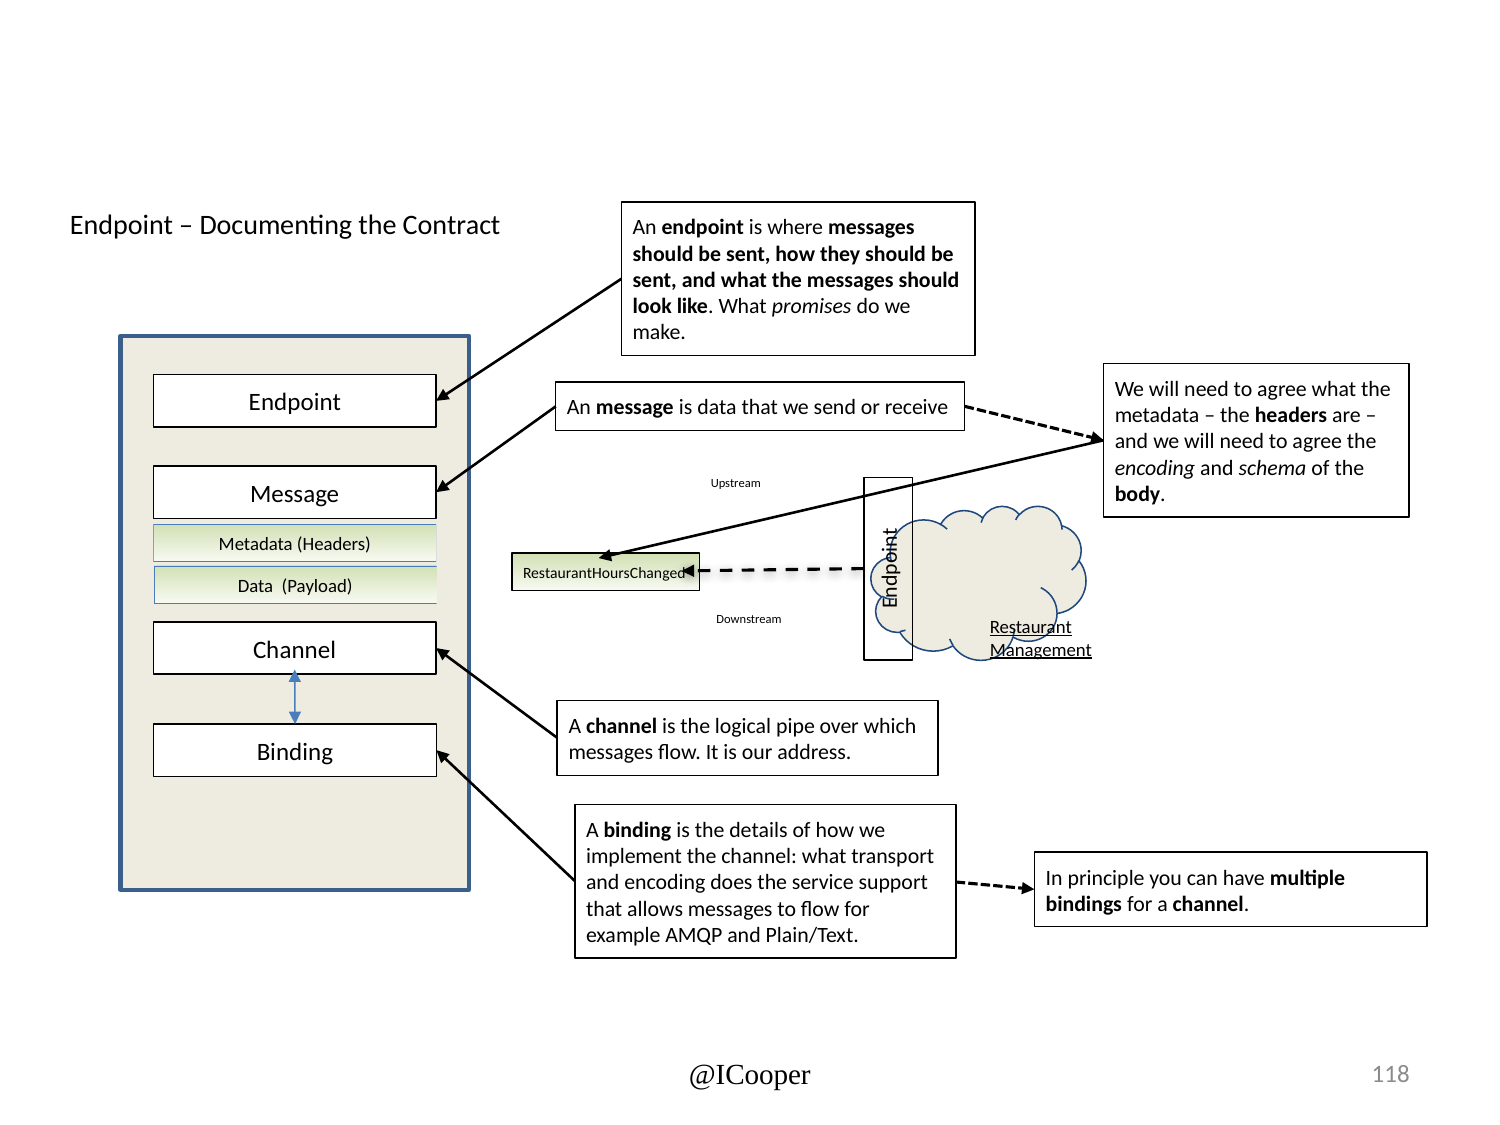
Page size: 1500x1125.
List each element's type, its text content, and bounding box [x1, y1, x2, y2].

text_box Restaurant Management [978, 603, 1126, 671]
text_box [435, 279, 622, 402]
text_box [598, 440, 1104, 559]
text_box Binding [153, 724, 437, 777]
text_box Endpoint – Documenting the Contract [58, 195, 1032, 252]
text_box Endpoint [153, 374, 431, 428]
text_box Endpoint [863, 567, 913, 660]
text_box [435, 648, 558, 739]
text_box Data (Payload) [153, 565, 437, 604]
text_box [436, 750, 576, 883]
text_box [681, 568, 864, 572]
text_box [964, 406, 1104, 442]
text_box We will need to agree what the metadata – the headers are – and we will need to agree the encoding and schema of the body. [1103, 363, 1410, 517]
slide_number 162 [595, 553, 700, 582]
text_box [913, 567, 1087, 661]
text_box [118, 334, 471, 892]
text_box A channel is the logical pipe over which messages flow. It is our address. [557, 700, 939, 776]
footer @ICooper [512, 1042, 988, 1103]
text_box In principle you can have multiple bindings for a channel. [1034, 851, 1427, 927]
text_box Channel [153, 621, 437, 675]
text_box An endpoint is where messages should be sent, how they should be sent, and what the messages should look like. What promises do we make. [621, 201, 976, 356]
text_box Downstream [705, 603, 799, 634]
text_box RestaurantHoursChanged [511, 553, 700, 591]
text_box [955, 881, 1035, 890]
text_box Message [153, 466, 437, 519]
text_box A binding is the details of how we implement the channel: what transport and encoding does the service support that allows messages to flow for example AMQP and Plain/Text. [574, 804, 956, 958]
text_box An message is data that we send or receive [561, 382, 965, 431]
text_box [556, 382, 624, 431]
slide_number 118 [1074, 1042, 1425, 1103]
text_box Metadata (Headers) [153, 524, 437, 562]
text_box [435, 406, 556, 493]
